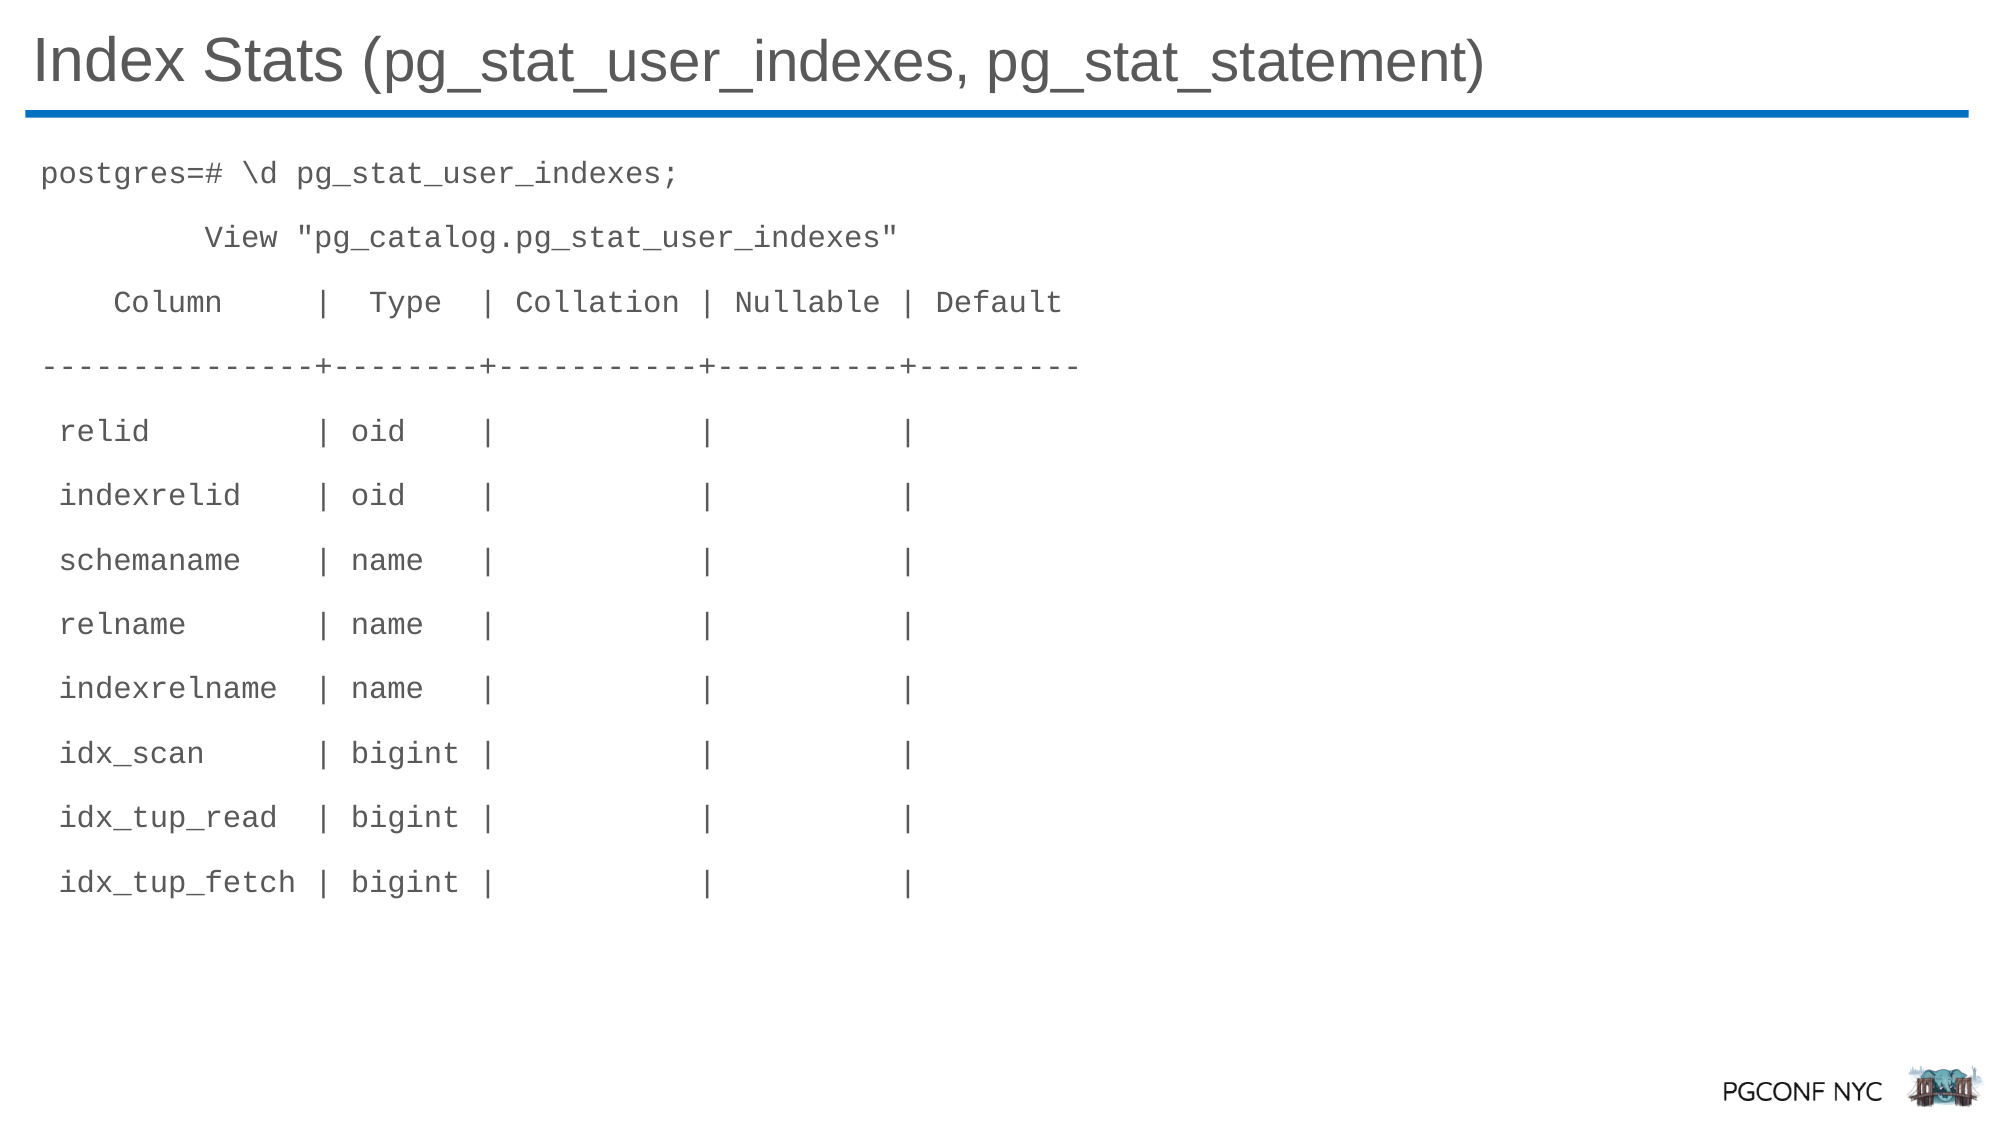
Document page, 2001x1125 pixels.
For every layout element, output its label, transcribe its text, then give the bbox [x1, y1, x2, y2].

picture [1705, 1056, 2000, 1125]
list postgres=# \d pg_stat_user_indexes; View "pg_catalog.pg_stat_user_indexes" Column | Type | Collation | Nullable | Default ---------------+--------+-----------+----------+--------- relid | oid | | | indexrelid | oid | | | schemaname | name | | | relname | name | | | indexrelname | name | | | idx_scan | bigint | | | idx_tup_read | bigint | | | idx_tup_fetch | bigint | | | [25, 127, 1969, 1027]
title Index Stats (pg_stat_user_indexes, pg_stat_statement) [25, 22, 1969, 101]
